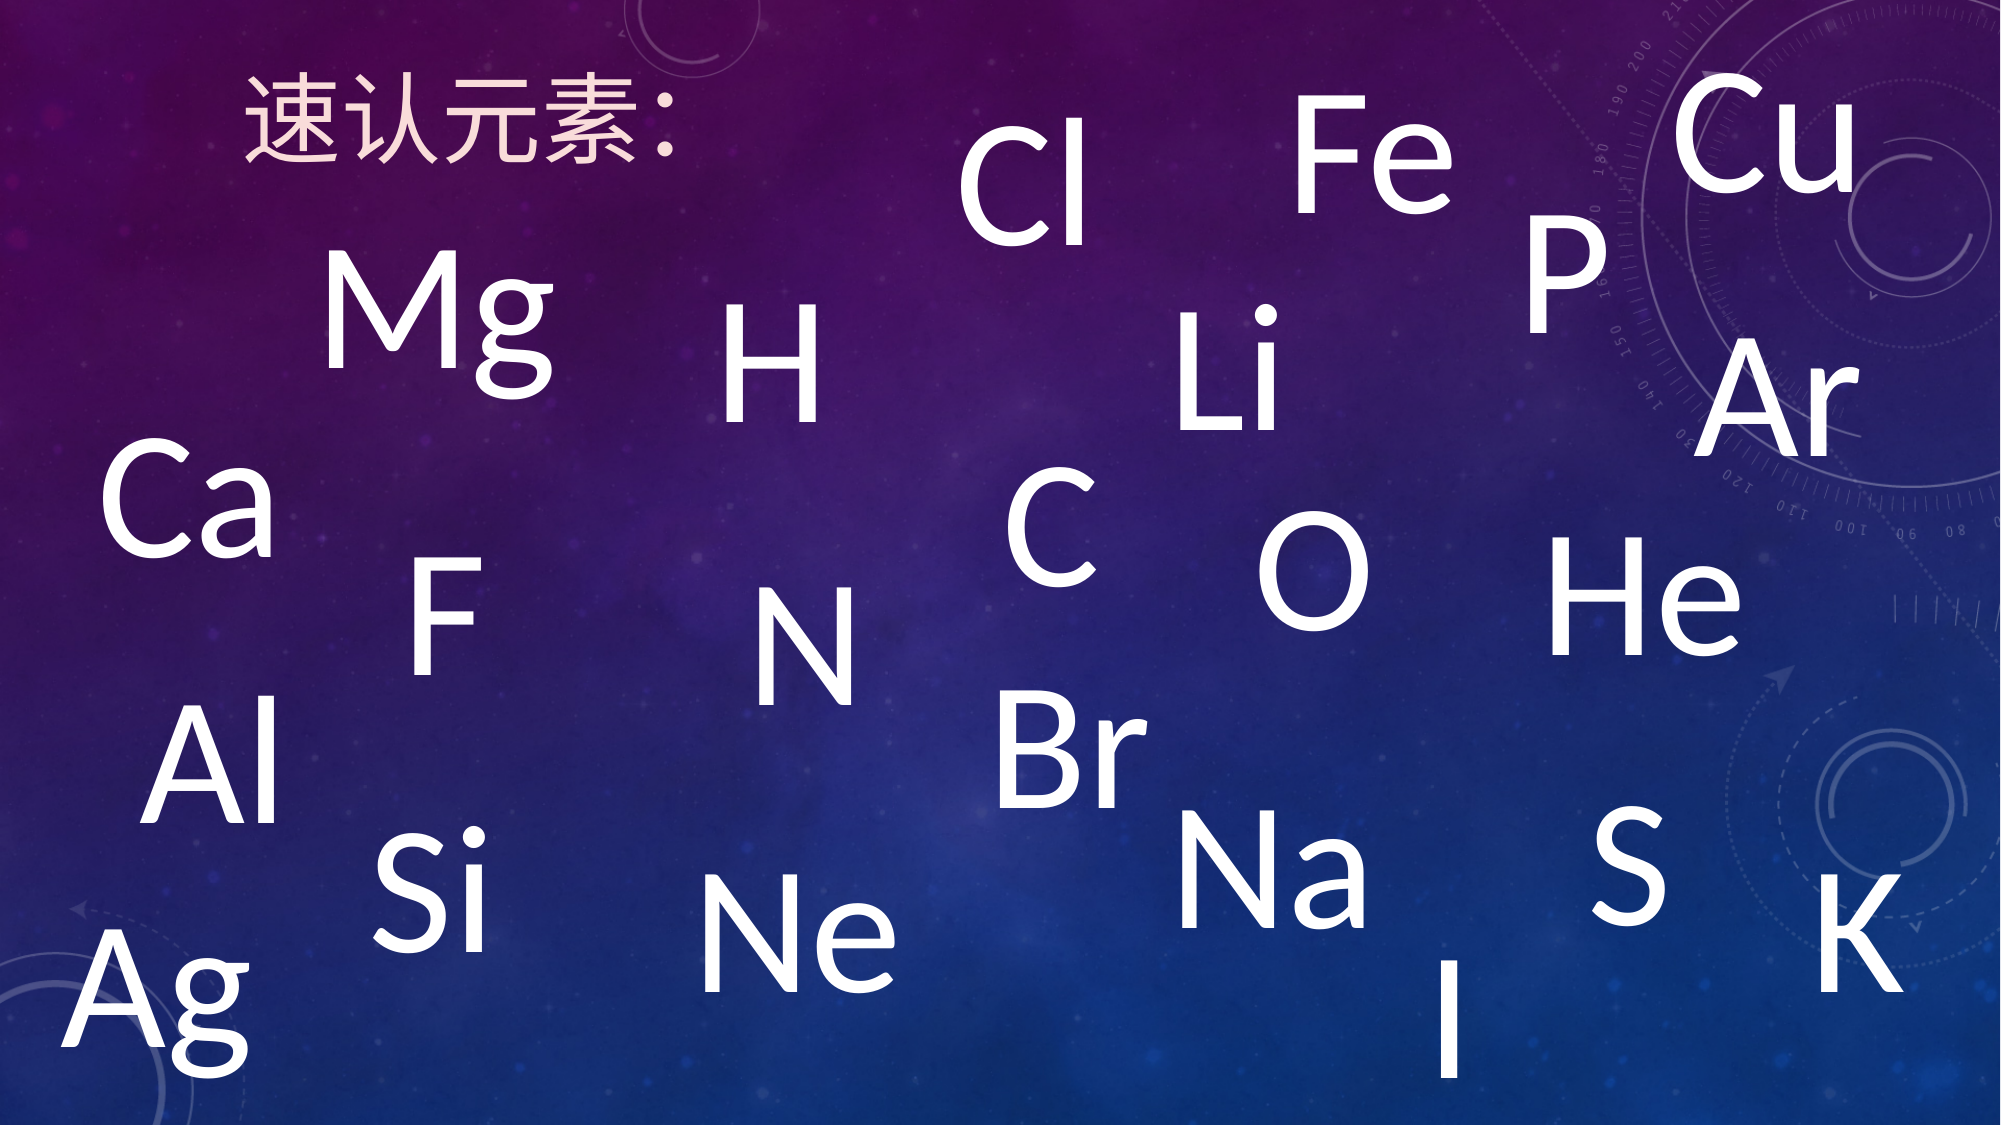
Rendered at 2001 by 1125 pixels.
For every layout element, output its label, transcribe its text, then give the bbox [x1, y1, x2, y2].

text_box Cl [940, 54, 1111, 290]
text_box Ar [1679, 265, 1879, 500]
text_box Si [354, 761, 511, 997]
text_box H [699, 232, 844, 467]
text_box Ag [45, 856, 268, 1092]
text_box Li [1154, 239, 1303, 475]
text_box Cu [1655, 1, 1880, 237]
text_box Al [124, 633, 303, 868]
text_box N [732, 514, 881, 750]
text_box Br [972, 617, 1167, 853]
text_box Fe [1271, 22, 1474, 258]
text_box S [1572, 734, 1687, 970]
text_box O [1238, 439, 1390, 675]
text_box C [987, 395, 1115, 617]
text_box Mg [299, 184, 573, 413]
text_box P [1502, 143, 1627, 378]
text_box I [1412, 887, 1489, 1123]
text_box K [1795, 802, 1921, 1037]
text_box He [1526, 464, 1762, 700]
text_box 速认元素： [226, 48, 757, 184]
picture [0, 0, 2001, 1125]
text_box Na [1154, 738, 1391, 973]
text_box Ca [82, 366, 298, 601]
text_box Ne [677, 802, 918, 1037]
text_box F [387, 484, 502, 720]
